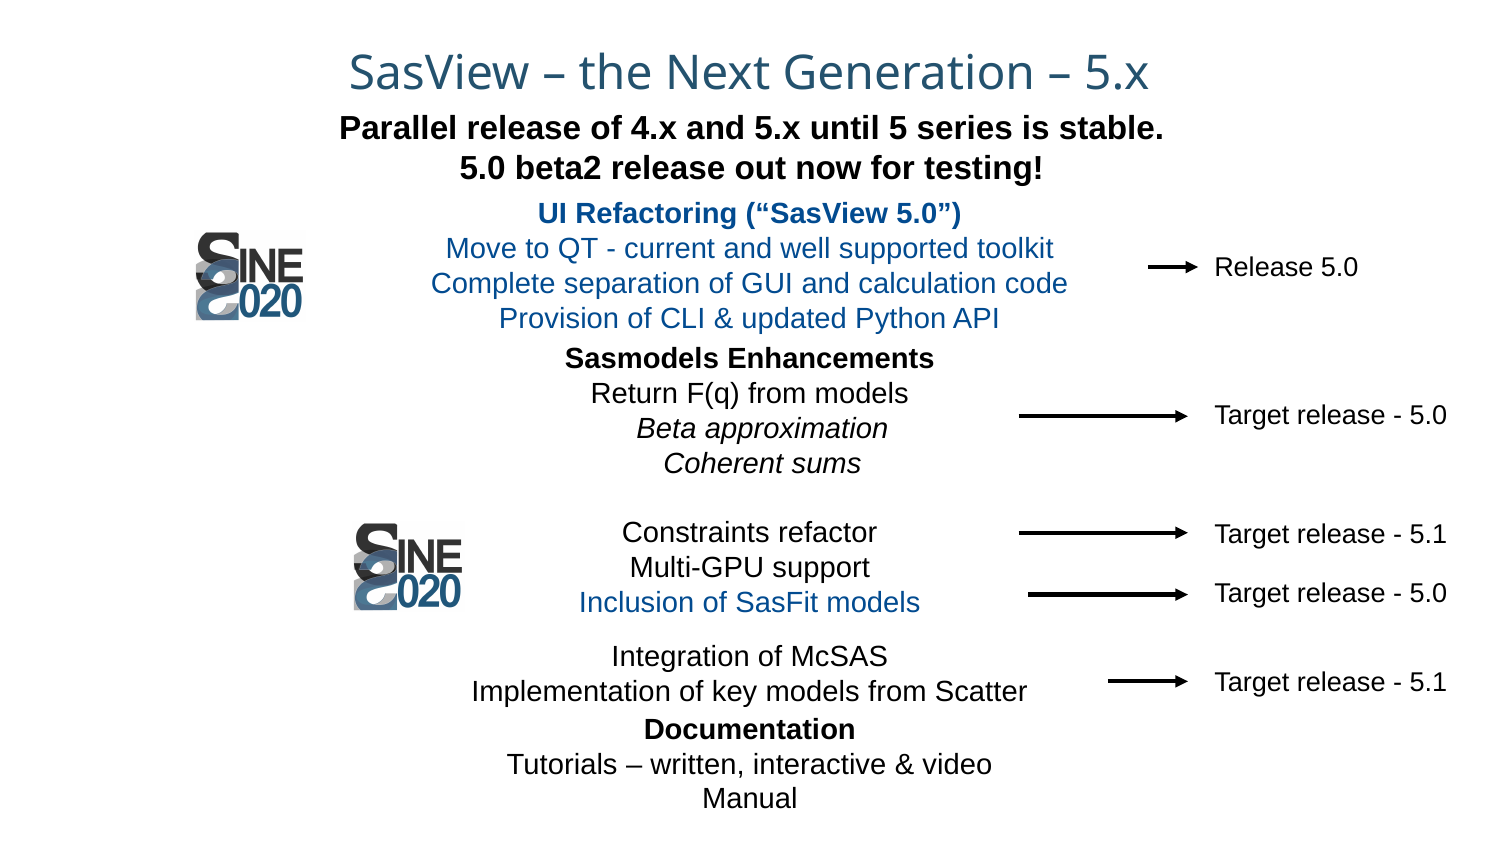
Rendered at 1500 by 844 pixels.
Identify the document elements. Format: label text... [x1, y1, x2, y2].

text_box Release 5.0 [1208, 247, 1379, 284]
text_box UI Refactoring (“SasView 5.0”) Move to QT - current and well supported toolkit Complete separation of GUI and calculation code Provision of CLI & updated Python API [248, 189, 1252, 326]
picture [194, 230, 306, 322]
text_box Parallel release of 4.x and 5.x until 5 series is stable. 5.0 beta2 release out now for testing! [224, 104, 1289, 188]
picture [352, 521, 465, 613]
text_box Sasmodels Enhancements Return F(q) from models Beta approximation Coherent sums Constraints refactor Multi-GPU support Inclusion of SasFit models [368, 351, 1132, 606]
text_box Documentation Tutorials – written, interactive & video Manual [411, 710, 1089, 815]
title SasView – the Next Generation – 5.x [210, 51, 1289, 99]
text_box Target release - 5.1 [1208, 662, 1487, 699]
text_box Target release - 5.0 [1208, 573, 1487, 610]
text_box Target release - 5.1 [1208, 515, 1479, 551]
text_box Integration of McSAS Implementation of key models from Scatter [374, 632, 1125, 705]
text_box Target release - 5.0 [1208, 396, 1479, 432]
